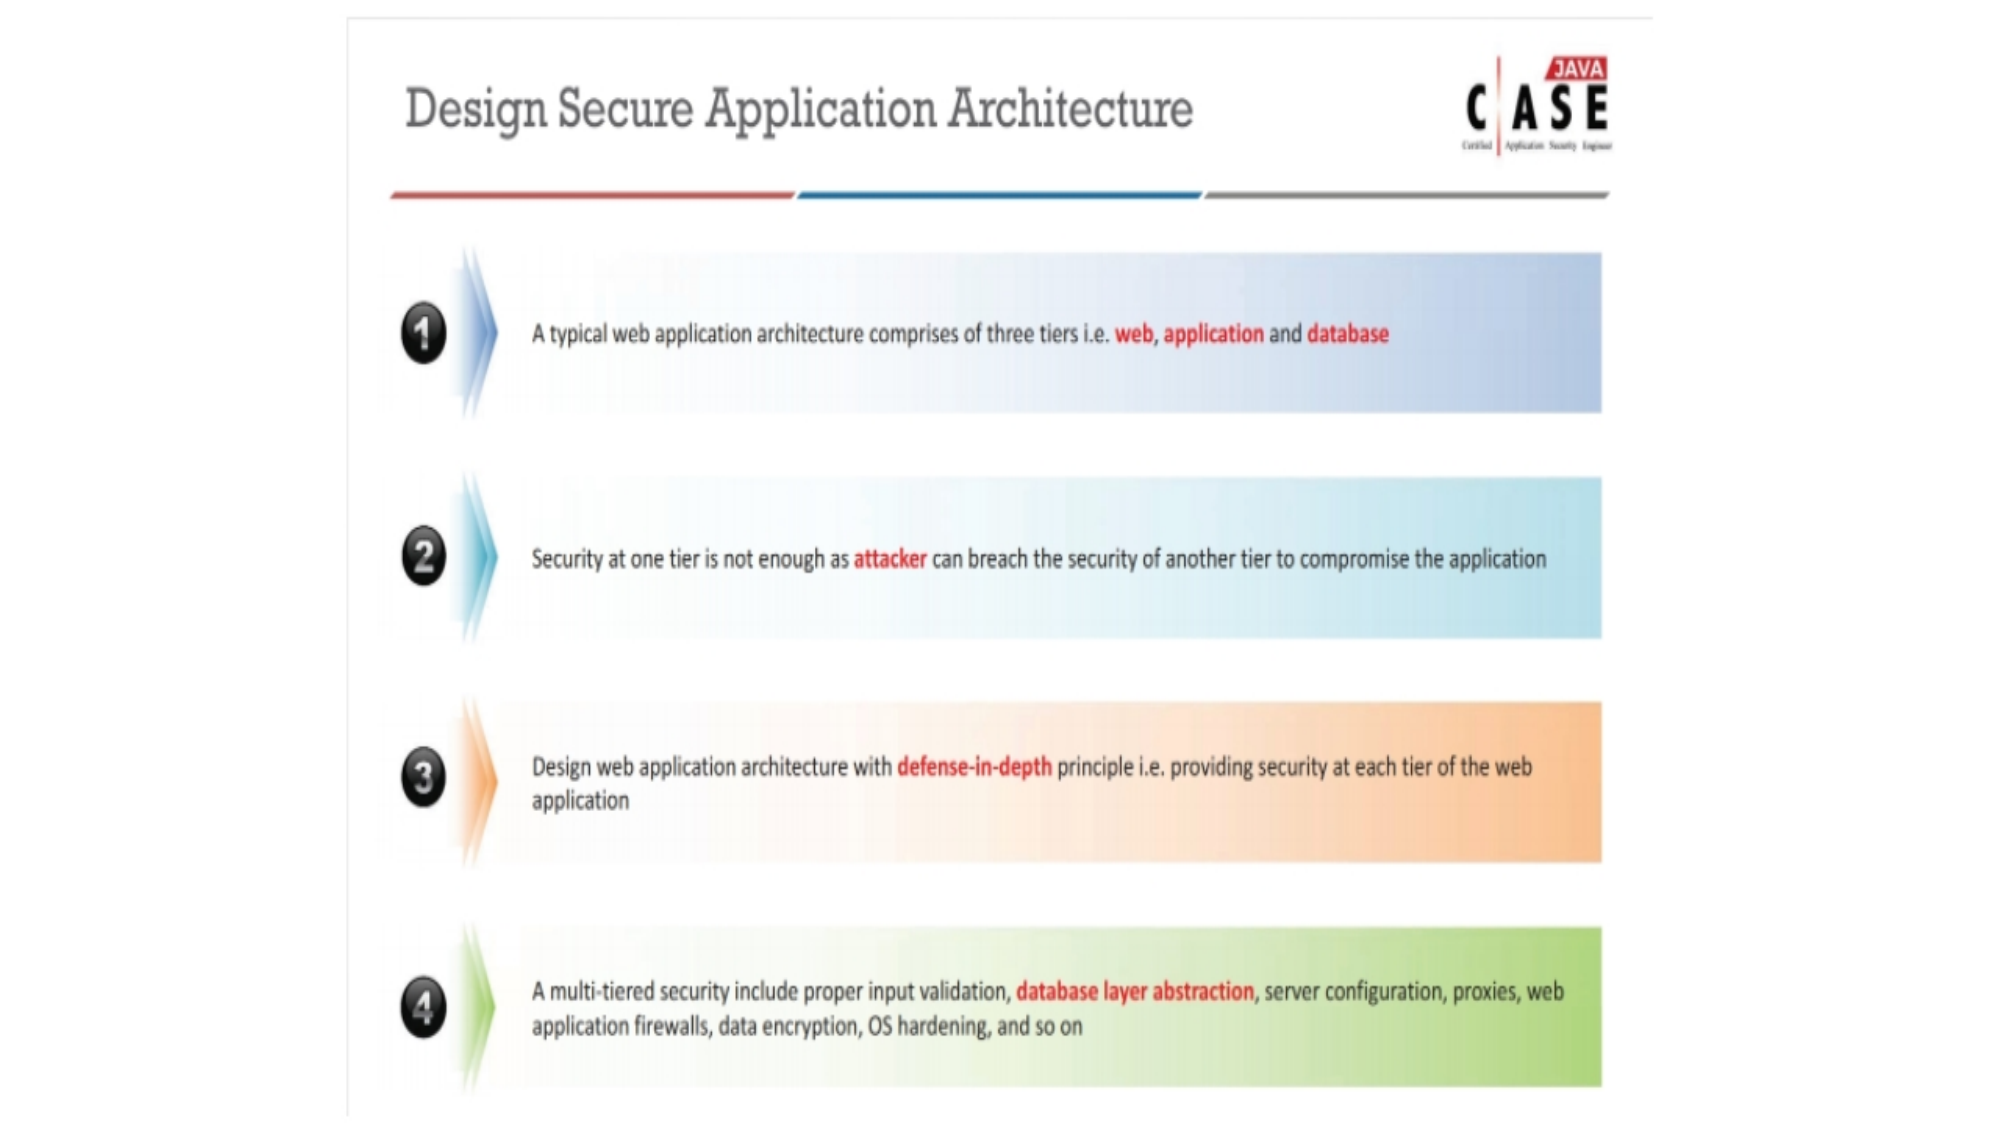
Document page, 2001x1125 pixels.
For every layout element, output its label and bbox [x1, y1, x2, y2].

picture [327, 0, 1673, 1125]
